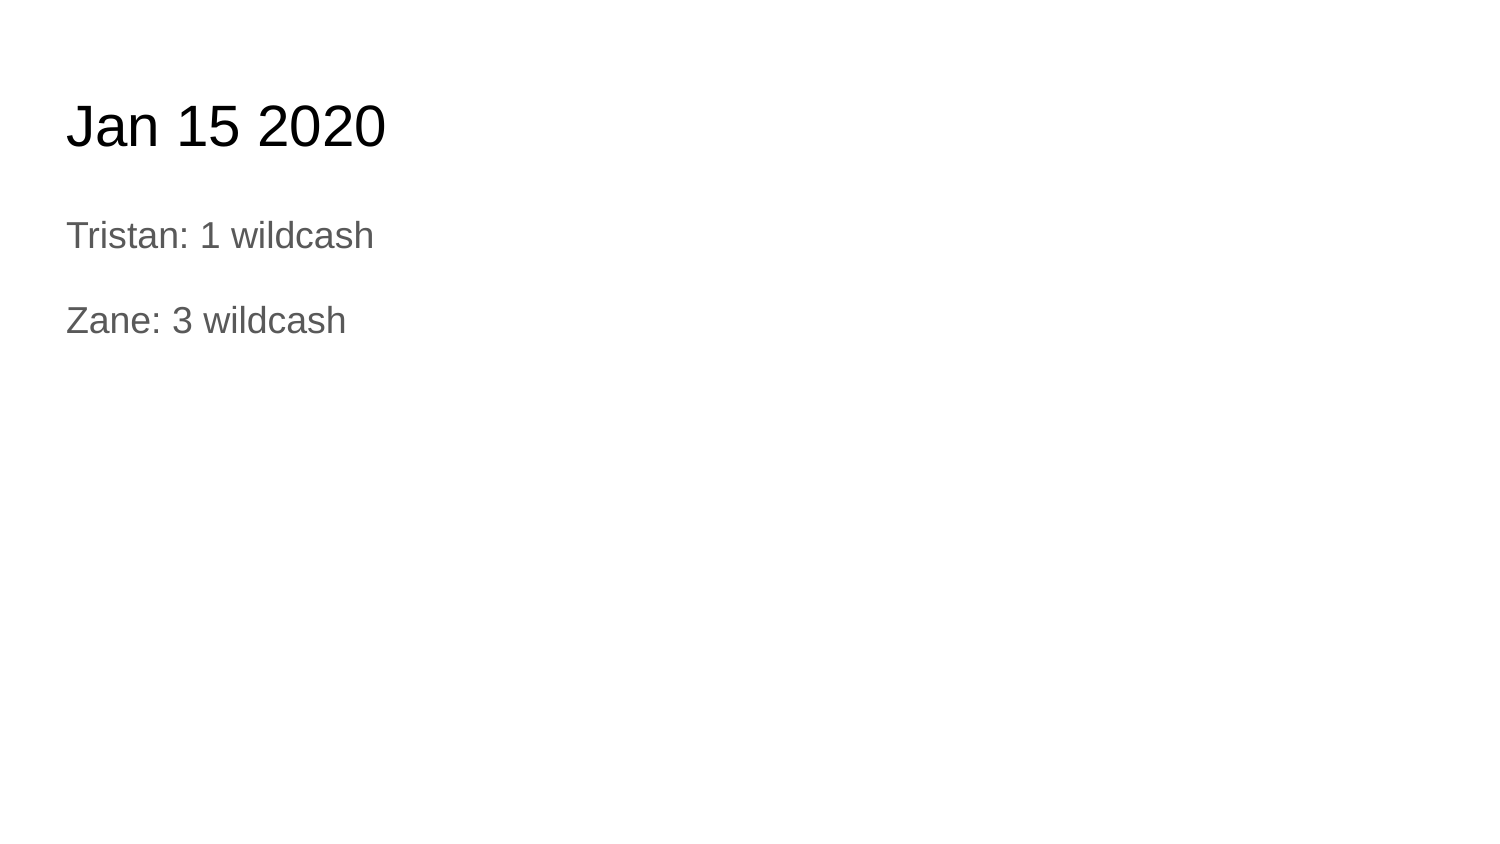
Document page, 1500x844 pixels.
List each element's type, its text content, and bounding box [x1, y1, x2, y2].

title Jan 15 2020 [51, 72, 1449, 167]
list Tristan: 1 wildcash Zane: 3 wildcash [51, 189, 1449, 750]
